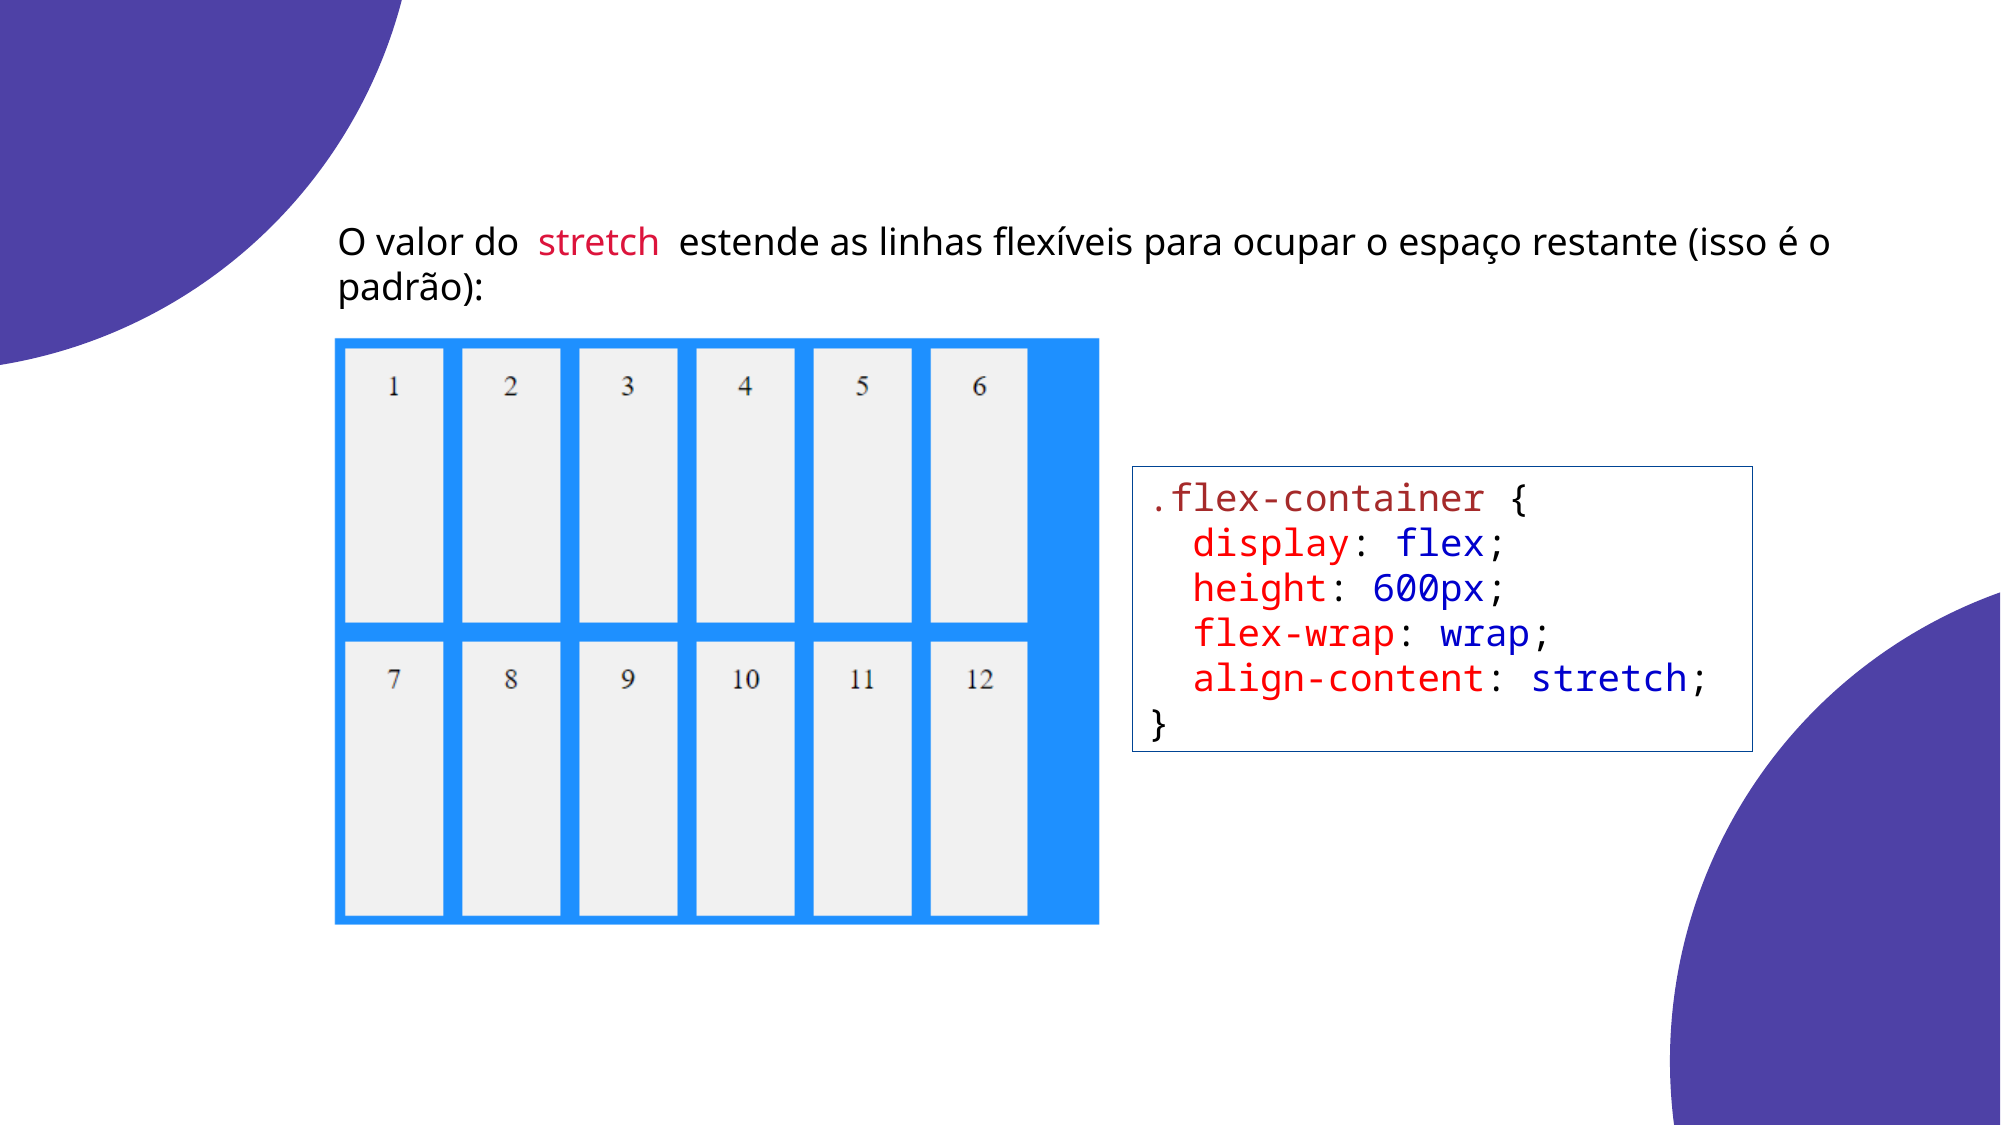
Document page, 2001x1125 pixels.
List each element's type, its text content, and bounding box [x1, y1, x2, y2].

text_box O valor do stretch estende as linhas flexíveis para ocupar o espaço restante (isso é o padrão): [322, 210, 1905, 316]
picture [333, 333, 1103, 931]
text_box .flex-container { display: flex; height: 600px; flex-wrap: wrap; align-content: stretch; } [1132, 466, 1753, 752]
